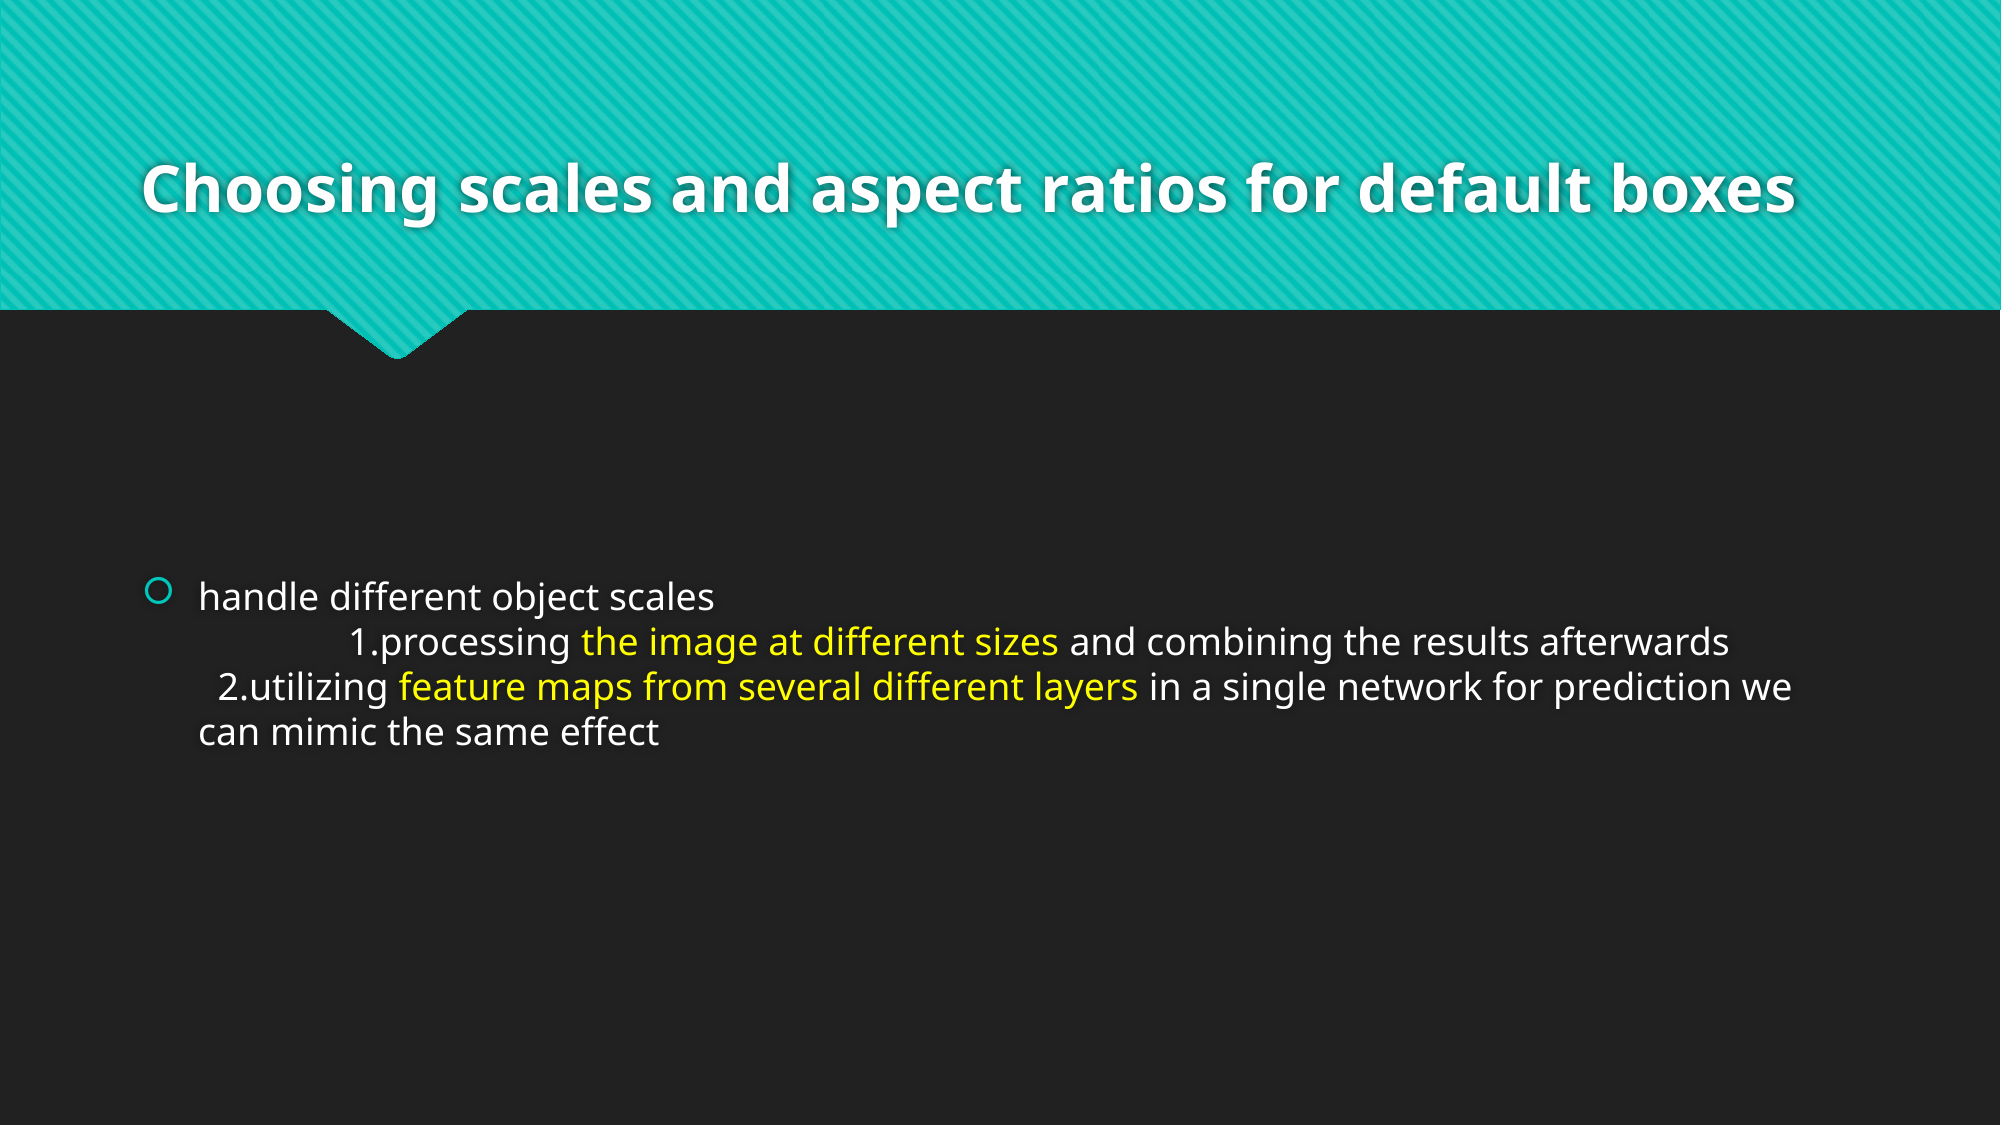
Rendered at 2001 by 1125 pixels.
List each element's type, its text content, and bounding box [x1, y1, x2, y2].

list handle different object scales 1.processing the image at different sizes and combining the results afterwards 2.utilizing feature maps from several different layers in a single network for prediction we can mimic the same effect [133, 364, 1867, 962]
title Choosing scales and aspect ratios for default boxes [132, 72, 1868, 234]
picture [1, 0, 2000, 358]
